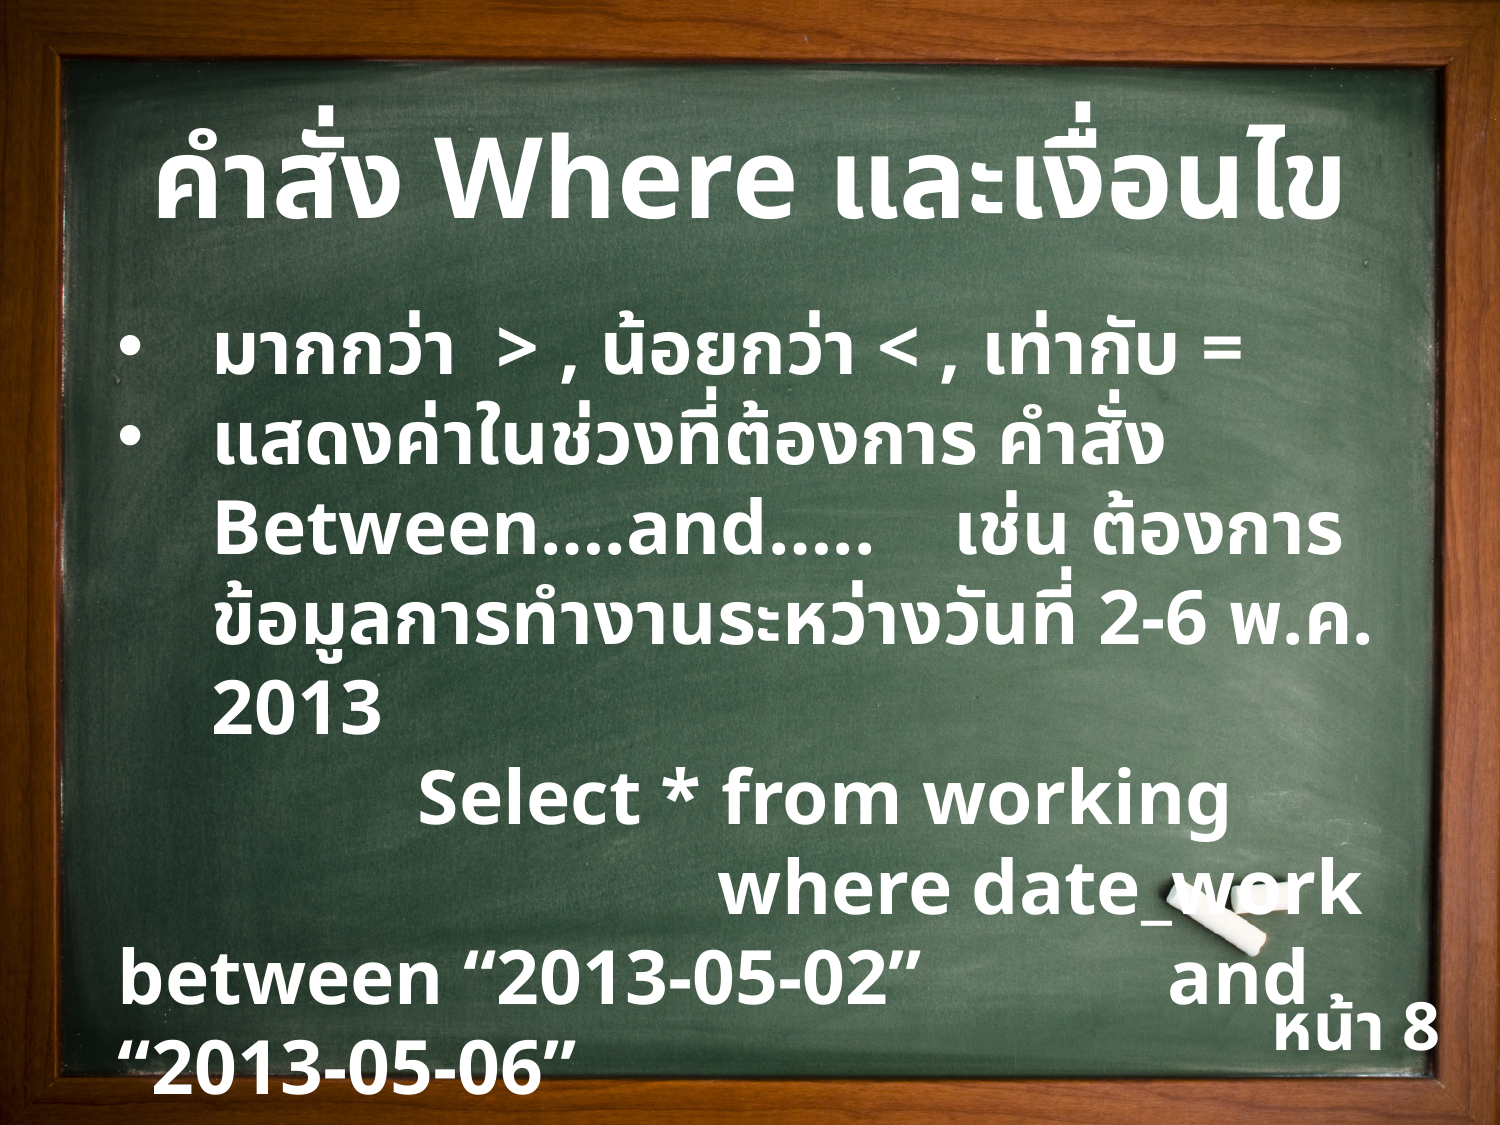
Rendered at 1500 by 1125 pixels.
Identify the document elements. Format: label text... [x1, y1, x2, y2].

text_box หน้า 8 [1426, 976, 1456, 1071]
text_box คำสั่ง Where และเงื่อนไข [74, 87, 1425, 250]
text_box มากกว่า > , น้อยกว่า < , เท่ากับ = แสดงค่าในช่วงที่ต้องการ คำสั่ง Between….and….. เช่น ต้องการข้อมูลการทำงานระหว่างวันที่ 2-6 พ.ค. 2013 Select * from working where date_work between “2013-05-02” and “2013-05-06” [103, 292, 1426, 1117]
picture [0, 0, 1500, 1125]
